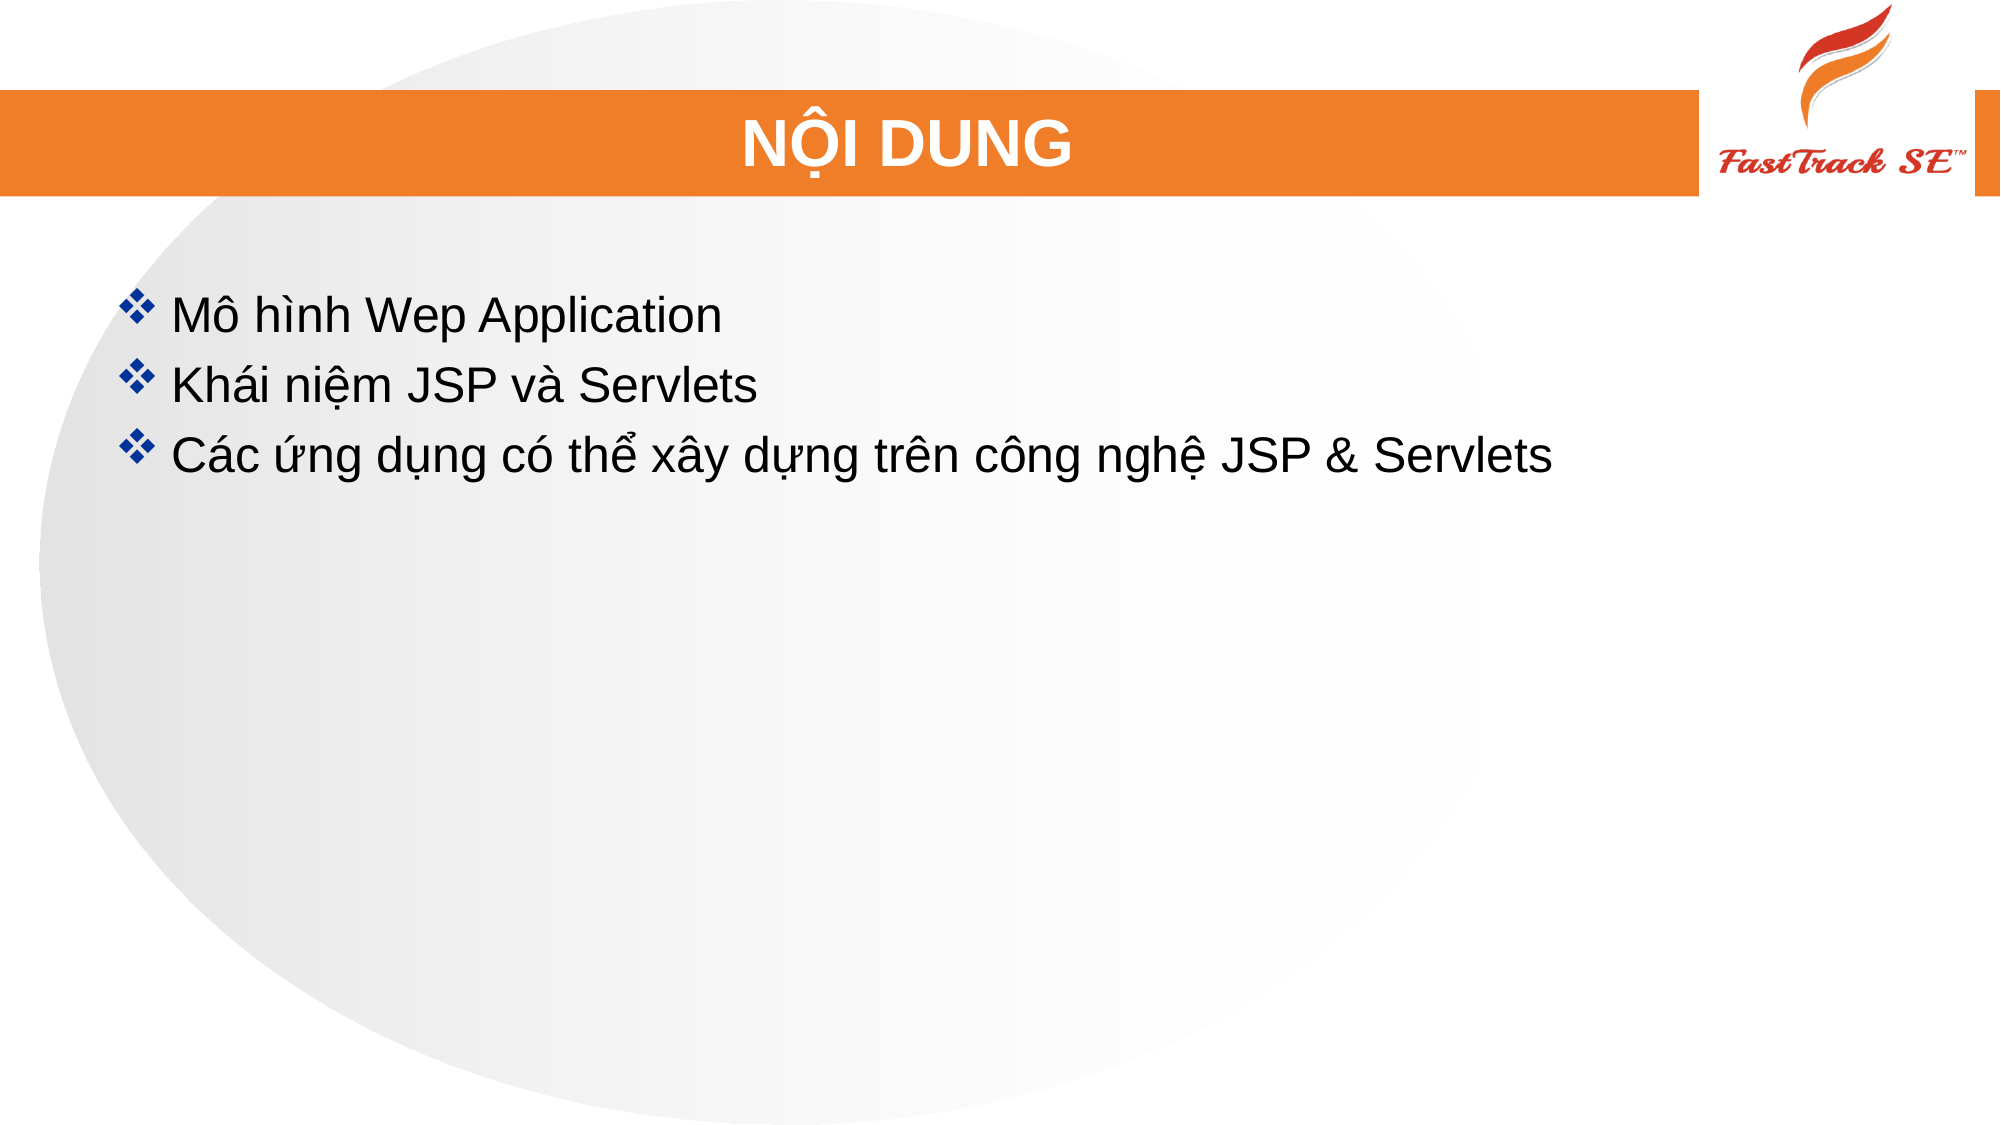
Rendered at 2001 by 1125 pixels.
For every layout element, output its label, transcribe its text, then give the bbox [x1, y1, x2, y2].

picture [1700, 0, 1975, 192]
title NỘI DUNG [249, 99, 1567, 180]
list Mô hình Wep Application Khái niệm JSP và Servlets Các ứng dụng có thể xây dựng trên công nghệ JSP & Servlets [99, 275, 1909, 1038]
